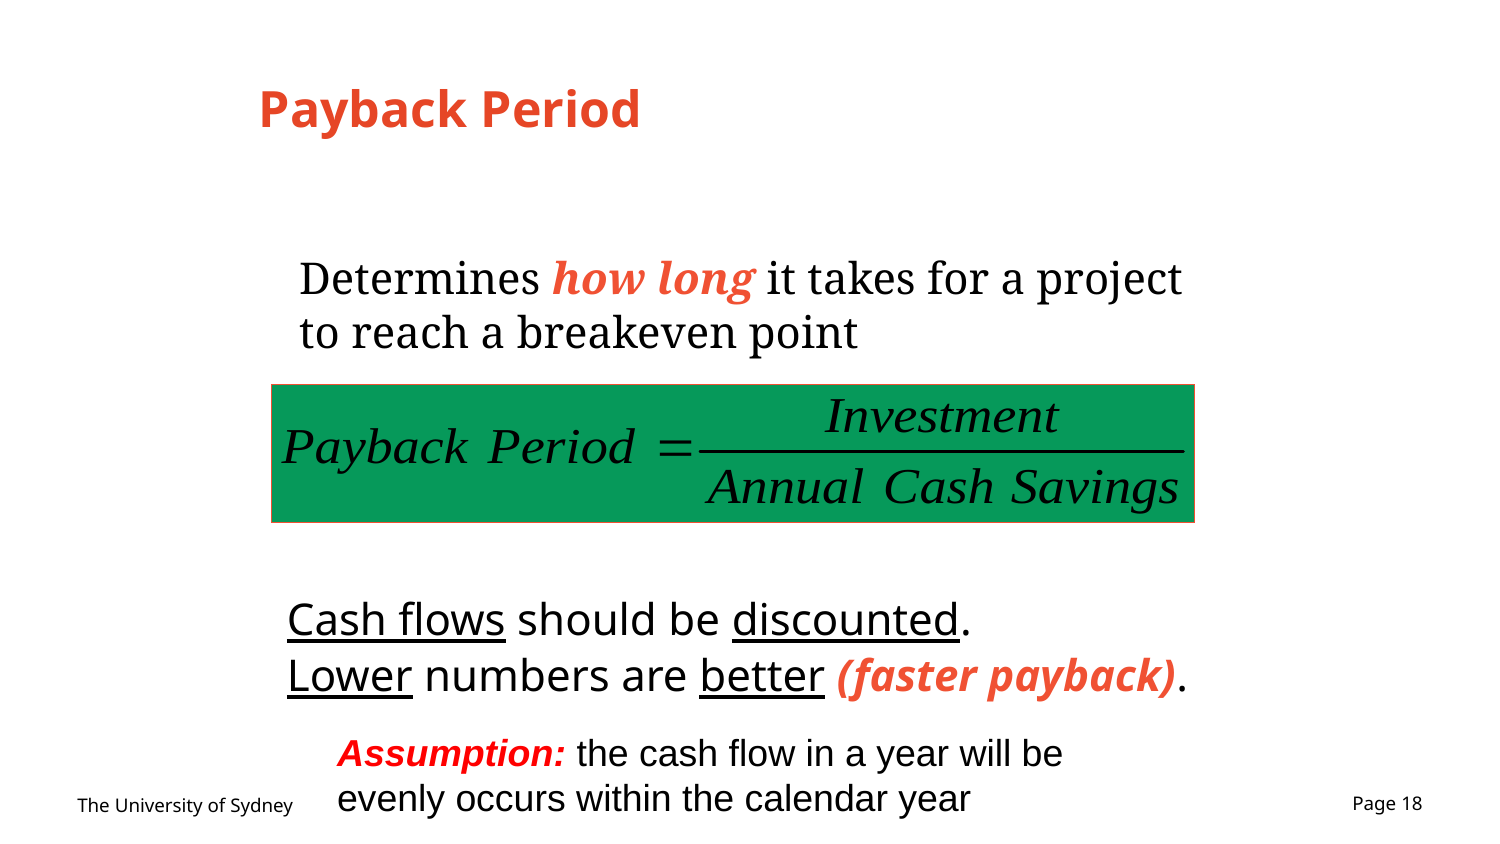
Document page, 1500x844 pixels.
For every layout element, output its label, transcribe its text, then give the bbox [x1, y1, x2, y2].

text_box Assumption: the cash flow in a year will be evenly occurs within the calendar year [322, 721, 1195, 827]
title Payback Period [243, 37, 1257, 179]
list Cash flows should be discounted. Lower numbers are better (faster payback). [271, 590, 1285, 760]
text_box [271, 384, 1195, 523]
text_box Determines how long it takes for a project to reach a breakeven point [228, 237, 1241, 385]
